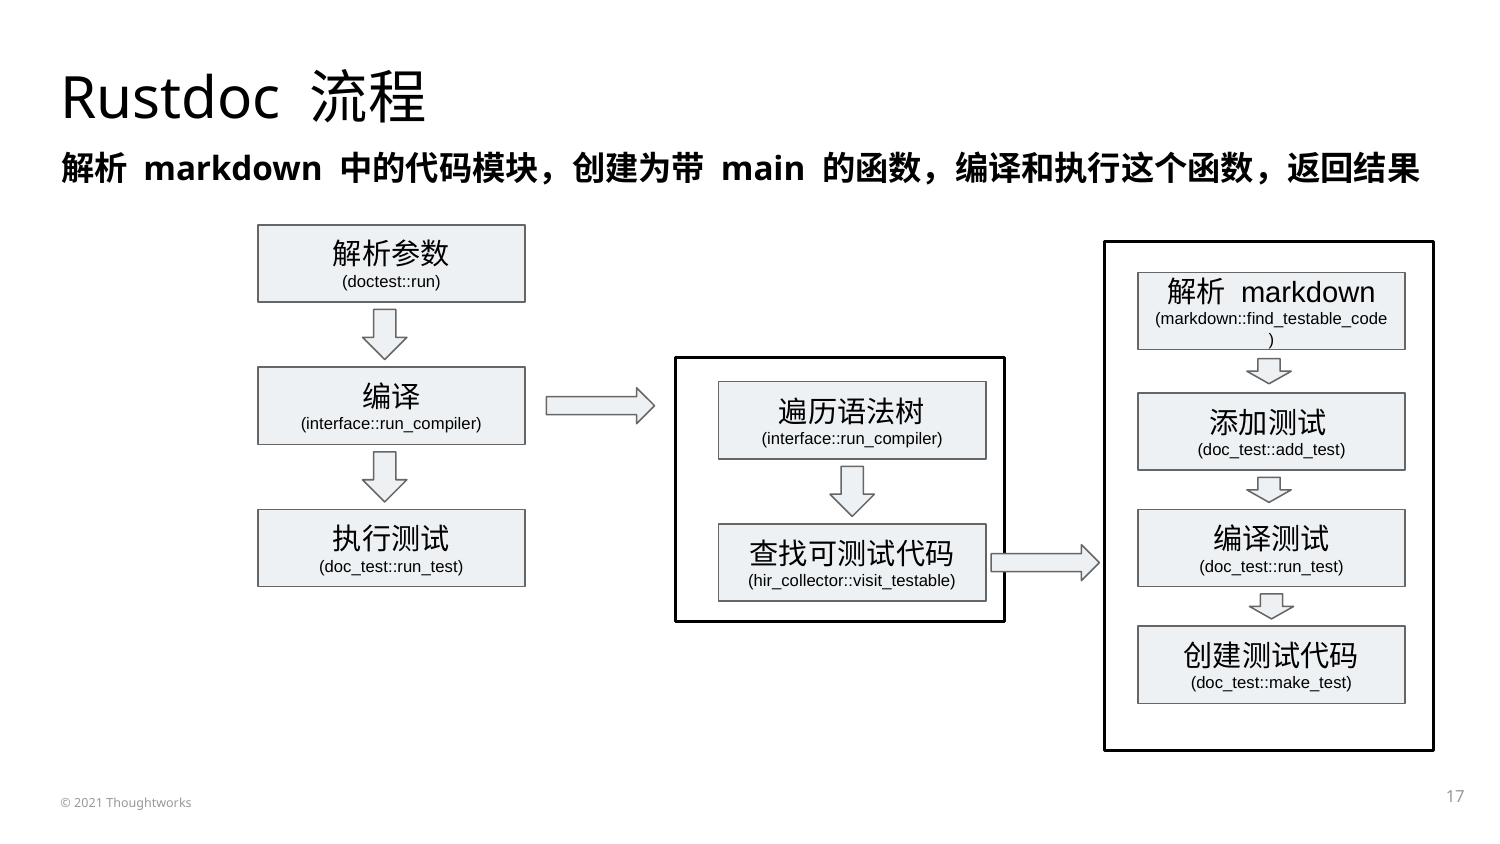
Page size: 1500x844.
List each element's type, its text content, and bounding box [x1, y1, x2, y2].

text_box 解析 markdown (markdown::find_testable_code) [1137, 272, 1406, 350]
text_box 解析参数 (doctest::run) [257, 224, 526, 302]
text_box [1246, 477, 1292, 503]
text_box 添加测试(doc_test::add_test) [1137, 393, 1406, 471]
text_box [830, 466, 875, 517]
text_box [675, 357, 1005, 622]
text_box [1104, 241, 1434, 751]
text_box [546, 387, 655, 424]
text_box [362, 451, 407, 502]
subtitle 解析 markdown 中的代码模块，创建为带 main 的函数，编译和执行这个函数，返回结果 [61, 140, 1450, 211]
text_box [1246, 358, 1292, 384]
text_box 编译 (interface::run_compiler) [257, 367, 526, 445]
title Rustdoc 流程 [60, 60, 1449, 154]
text_box [1249, 593, 1294, 619]
text_box 查找可测试代码 (hir_collector::visit_testable) [718, 524, 986, 602]
text_box 编译测试 (doc_test::run_test) [1137, 509, 1406, 587]
text_box [362, 309, 407, 360]
slide_number ‹#› [1389, 764, 1480, 830]
text_box 遍历语法树 (interface::run_compiler) [718, 381, 986, 459]
text_box 创建测试代码 (doc_test::make_test) [1137, 626, 1406, 704]
text_box 执行测试 (doc_test::run_test) [257, 509, 526, 587]
text_box [991, 544, 1100, 581]
